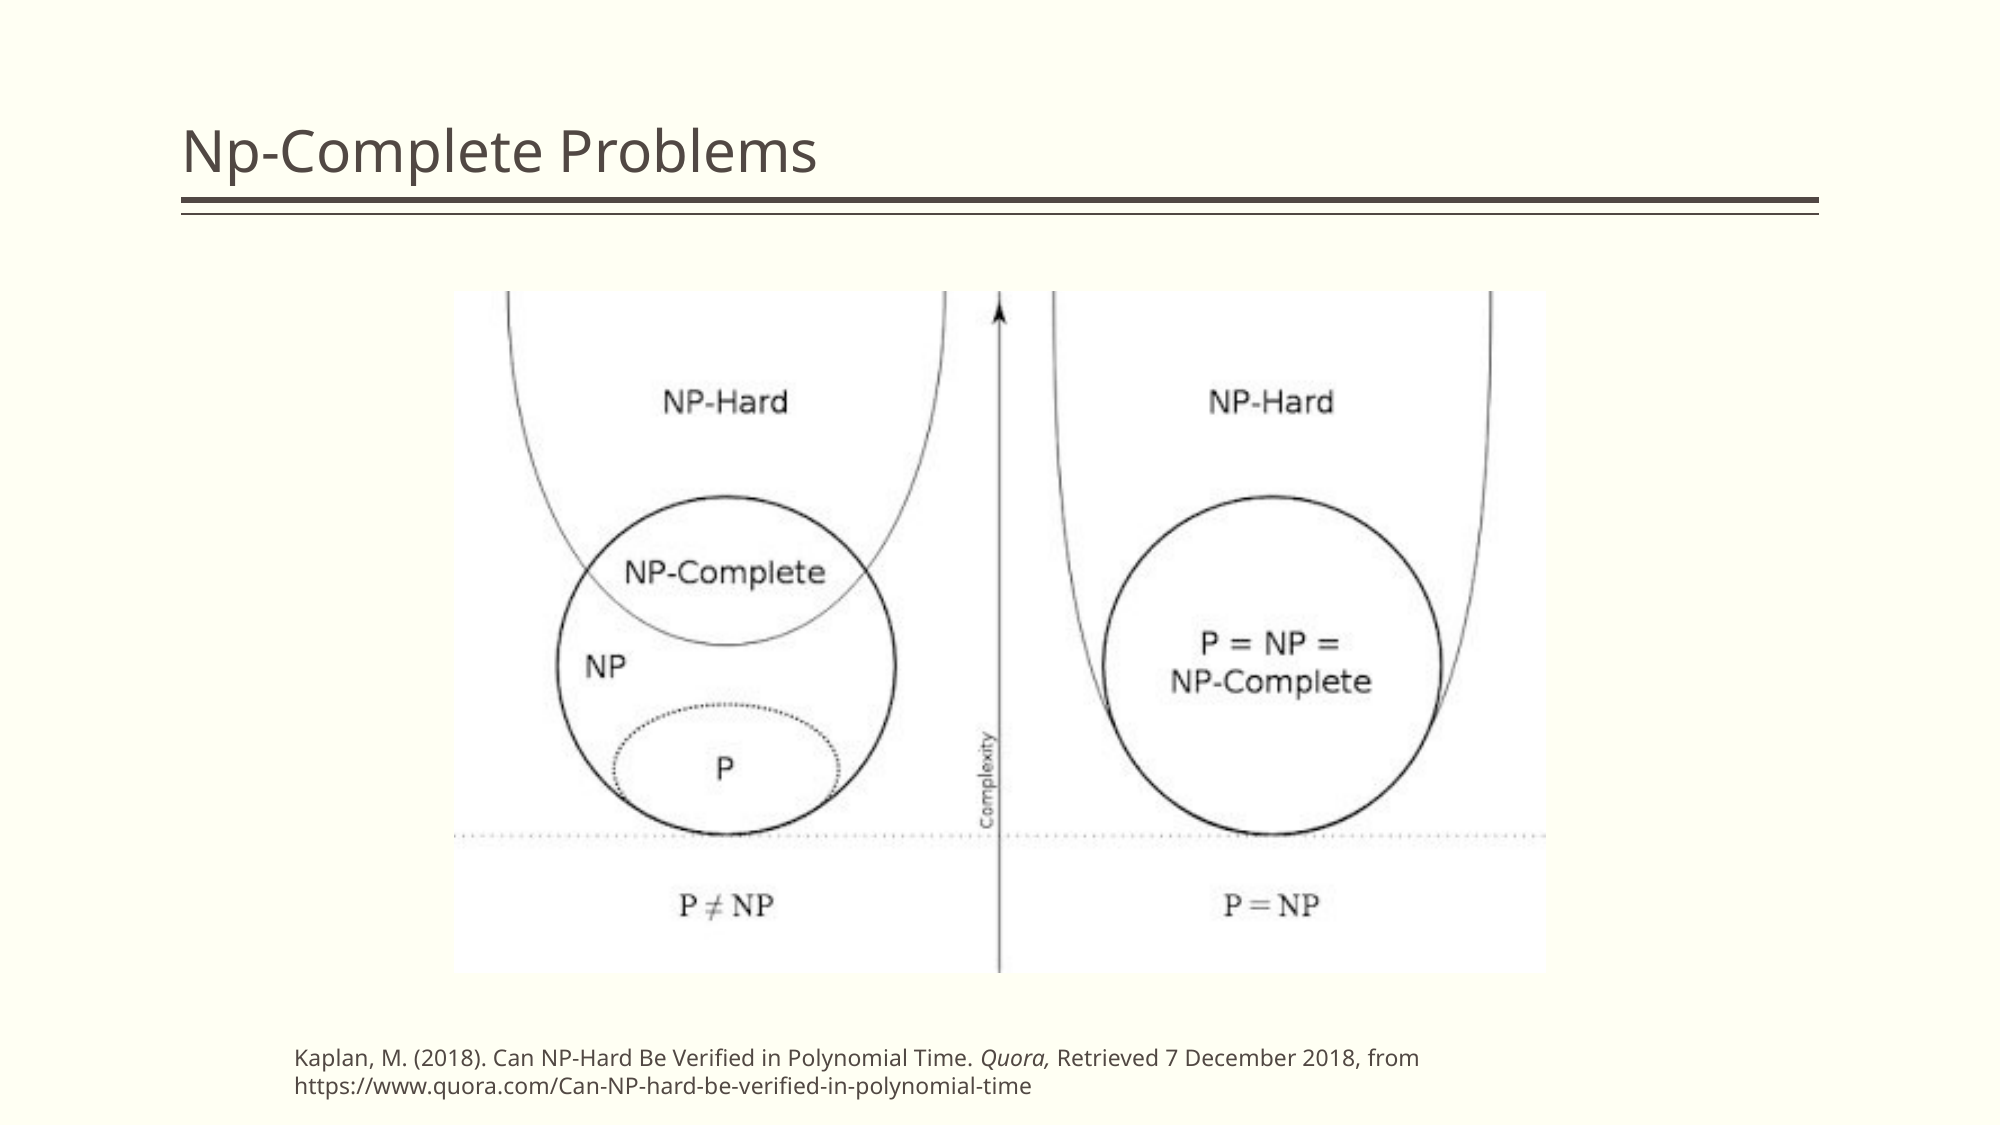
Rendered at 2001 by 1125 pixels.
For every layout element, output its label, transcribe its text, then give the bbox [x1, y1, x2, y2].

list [454, 291, 1546, 973]
title Np-Complete Problems [181, 12, 1819, 193]
text_box Kaplan, M. (2018). Can NP-Hard Be Verified in Polynomial Time. Quora, Retrieved 7 December 2018, from https://www.quora.com/Can-NP-hard-be-verified-in-polynomial-time [279, 1036, 1721, 1107]
